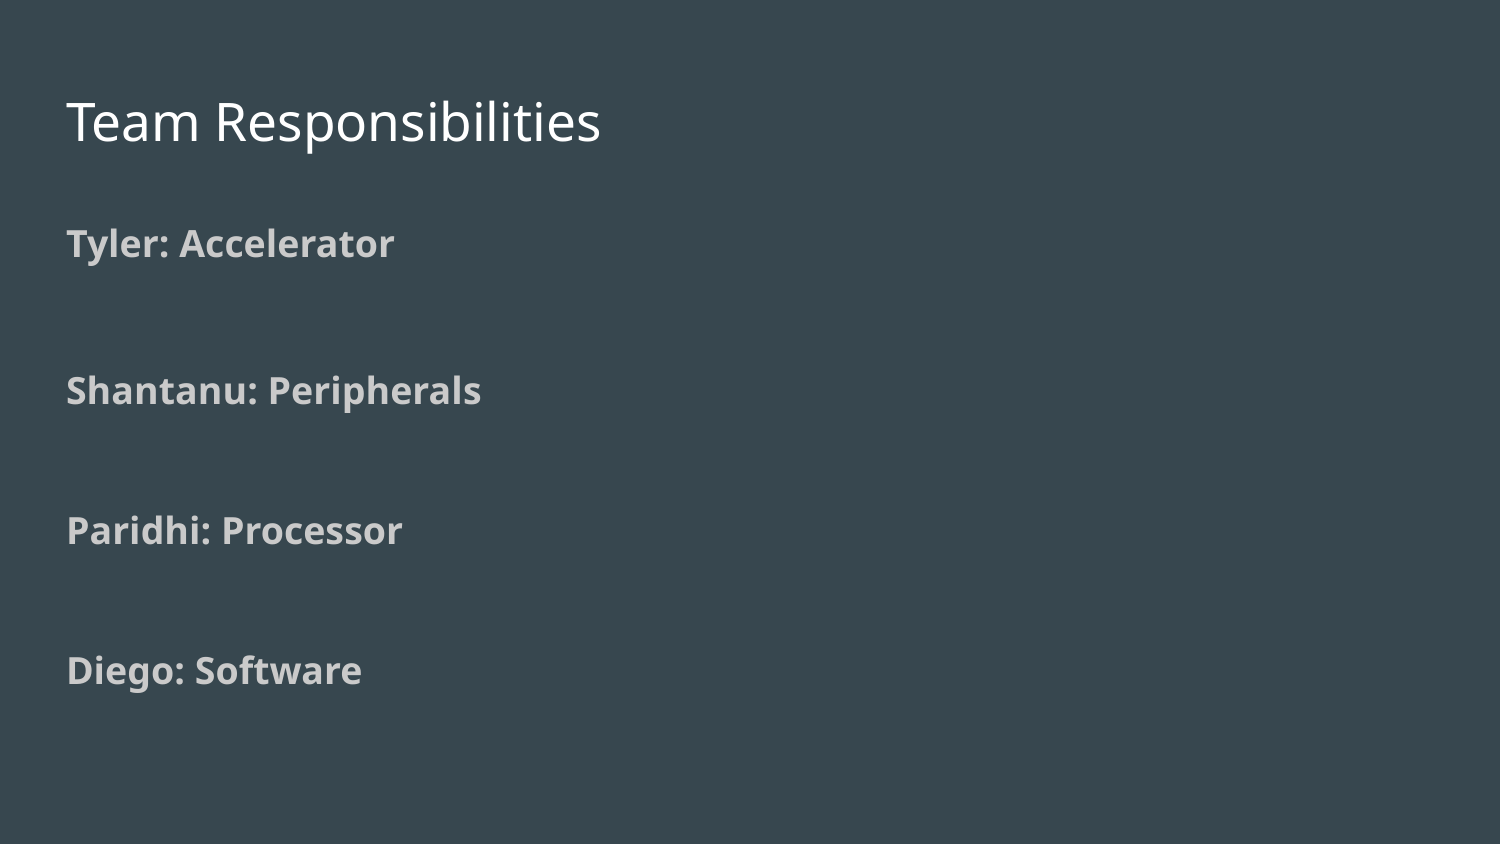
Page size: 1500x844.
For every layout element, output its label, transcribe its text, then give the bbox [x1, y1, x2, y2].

list Tyler: Accelerator Shantanu: Peripherals Paridhi: Processor Diego: Software [51, 198, 1449, 759]
title Team Responsibilities [51, 72, 1449, 167]
